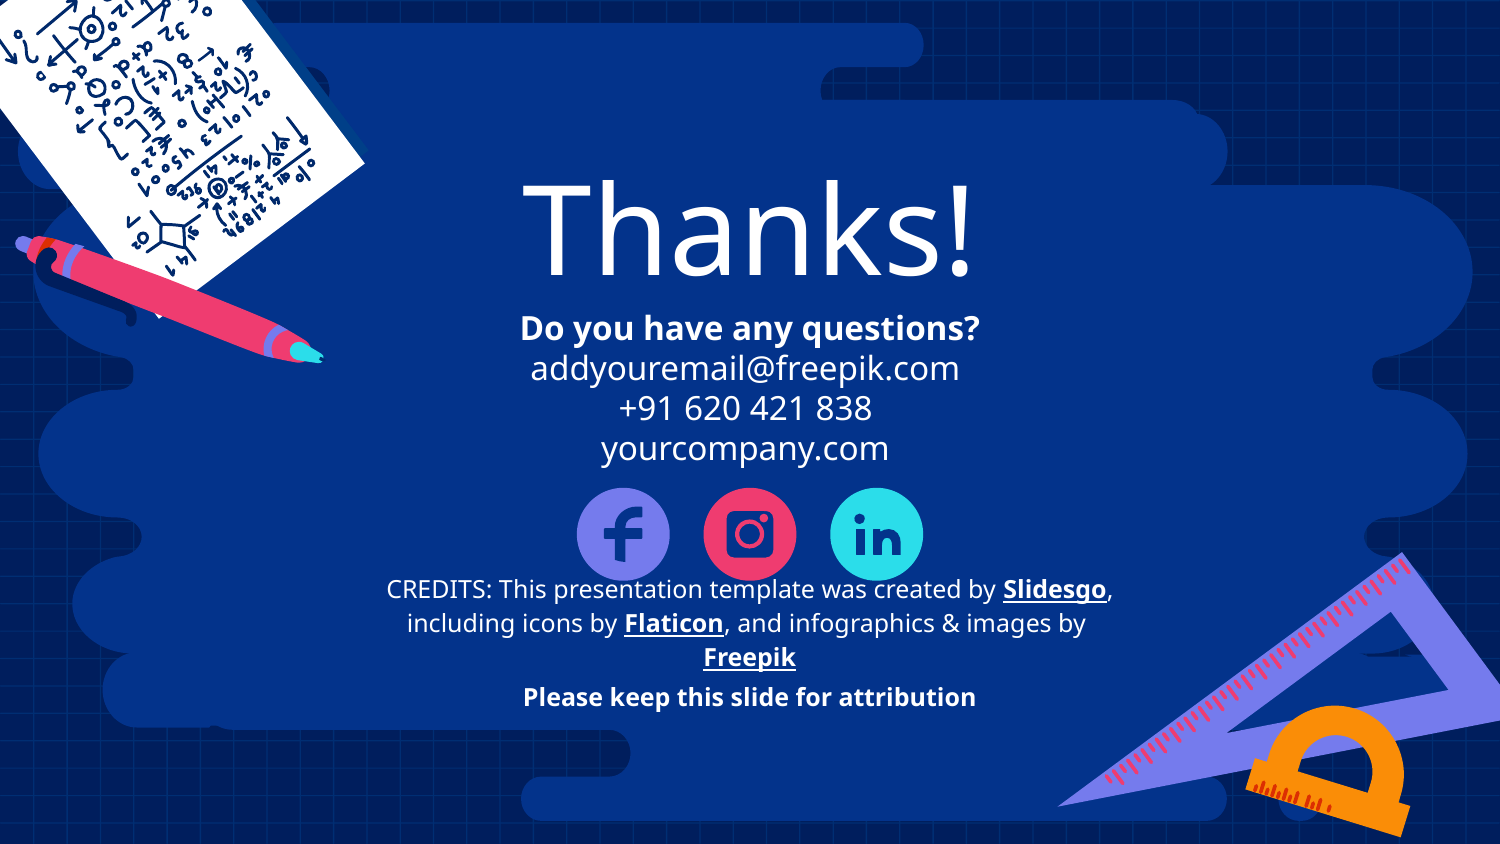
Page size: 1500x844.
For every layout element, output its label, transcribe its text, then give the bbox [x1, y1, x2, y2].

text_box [576, 487, 670, 581]
subtitle Do you have any questions? addyouremail@freepik.com +91 620 421 838 yourcompany.com [320, 300, 1180, 473]
title Thanks! [382, 161, 1118, 289]
text_box Please keep this slide for attribution [430, 669, 1070, 718]
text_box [703, 487, 797, 581]
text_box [829, 487, 924, 581]
